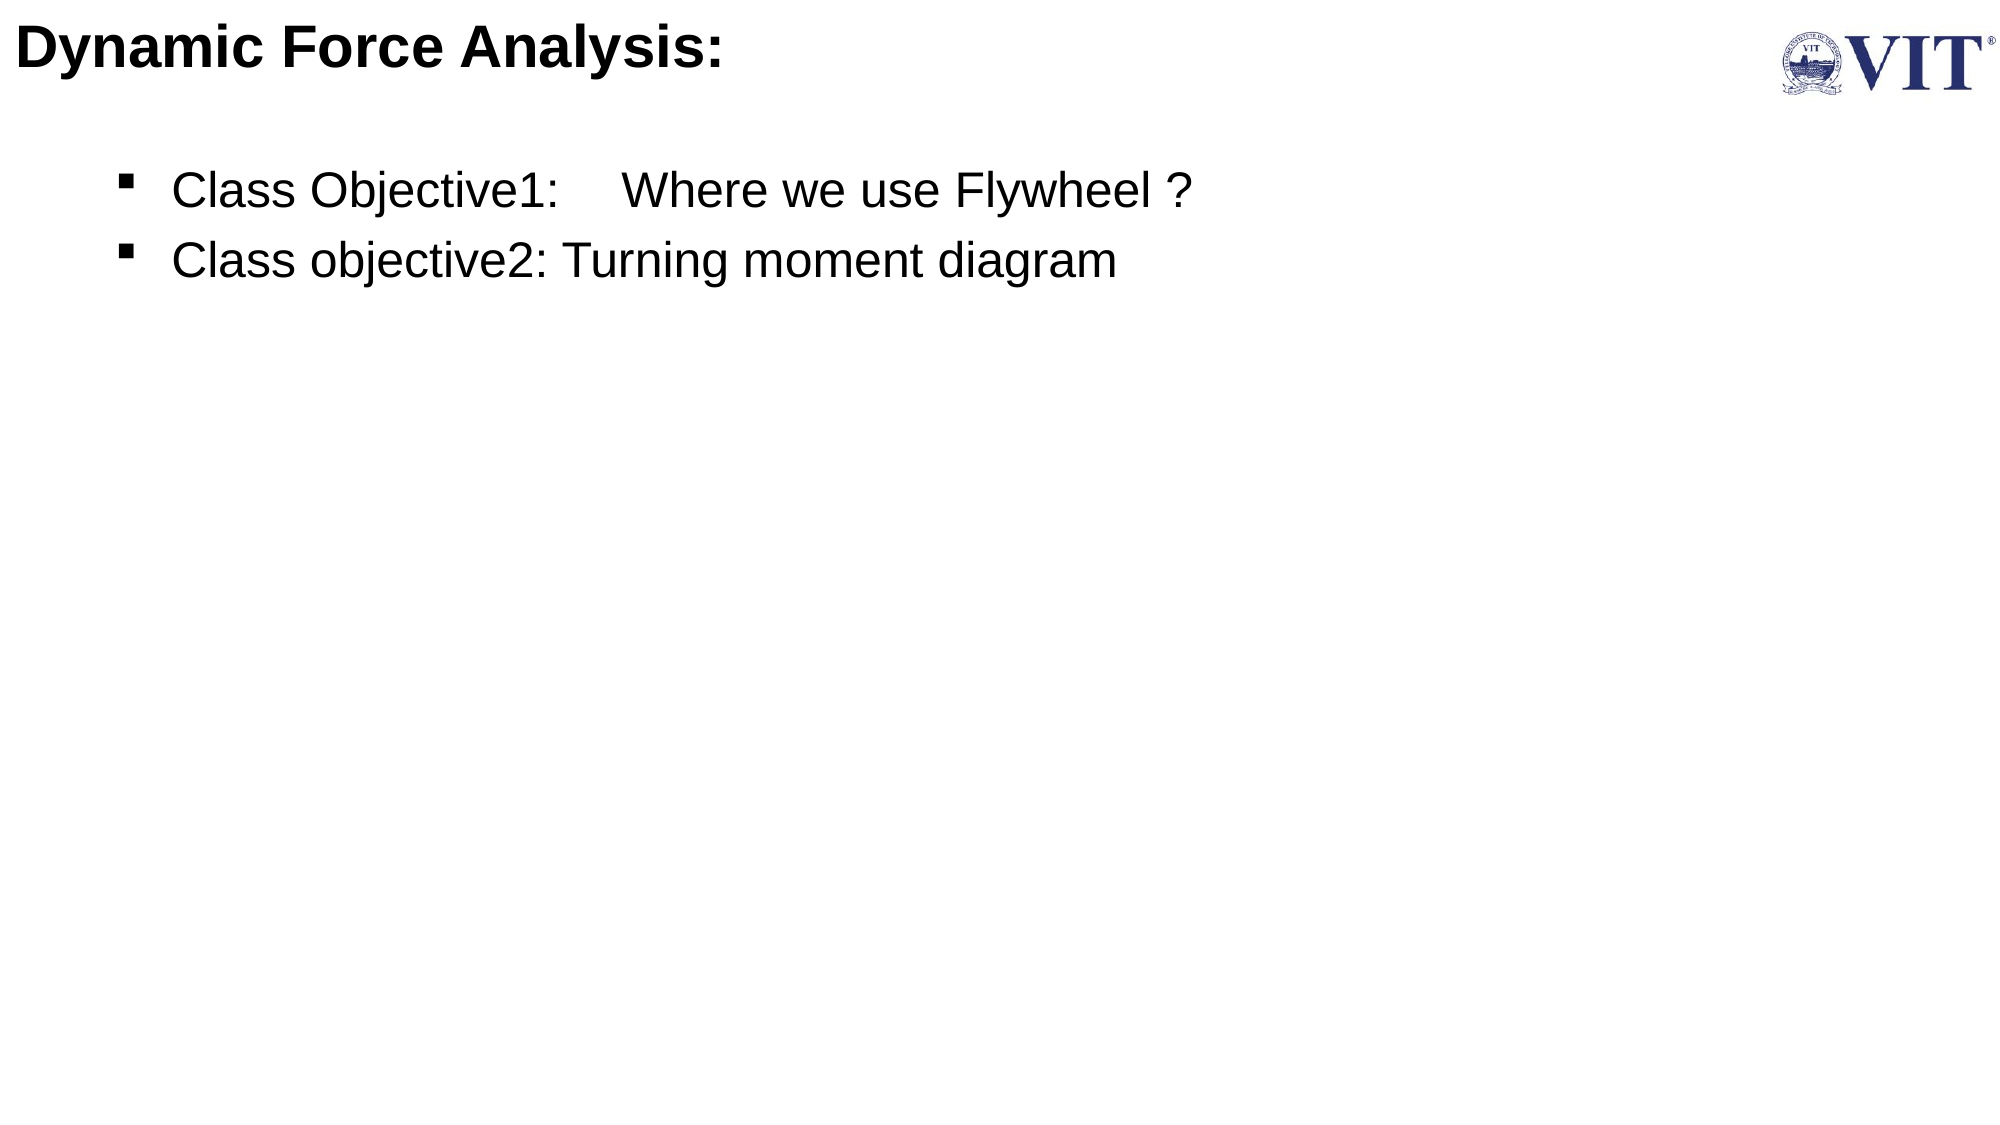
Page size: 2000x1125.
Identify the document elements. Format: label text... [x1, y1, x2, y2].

picture [1774, 0, 2000, 103]
list Class Objective1: Where we use Flywheel ? Class objective2: Turning moment diagram [99, 149, 1900, 1079]
title Dynamic Force Analysis: [0, 0, 1525, 88]
